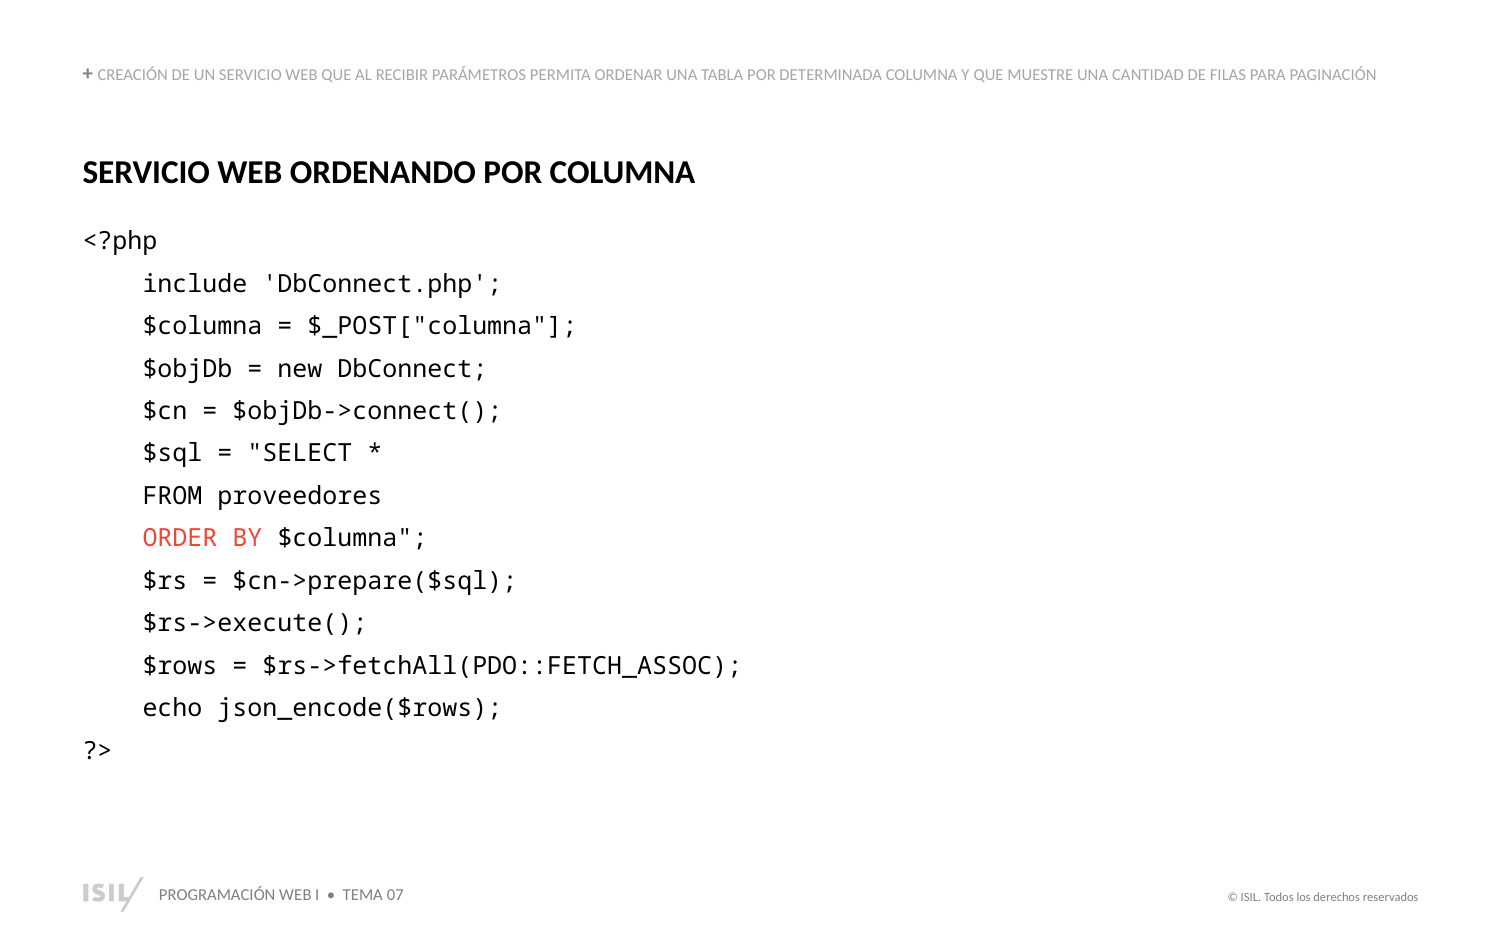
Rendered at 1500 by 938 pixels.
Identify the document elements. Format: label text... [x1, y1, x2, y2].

text_box SERVICIO WEB ORDENANDO POR COLUMNA <?php include 'DbConnect.php'; $columna = $_POST["columna"]; $objDb = new DbConnect; $cn = $objDb->connect(); $sql = "SELECT * FROM proveedores ORDER BY $columna"; $rs = $cn->prepare($sql); $rs->execute(); $rows = $rs->fetchAll(PDO::FETCH_ASSOC); echo json_encode($rows); ?> [82, 149, 1364, 765]
text_box + CREACIÓN DE UN SERVICIO WEB QUE AL RECIBIR PARÁMETROS PERMITA ORDENAR UNA TABLA POR DETERMINADA COLUMNA Y QUE MUESTRE UNA CANTIDAD DE FILAS PARA PAGINACIÓN [82, 61, 1424, 85]
